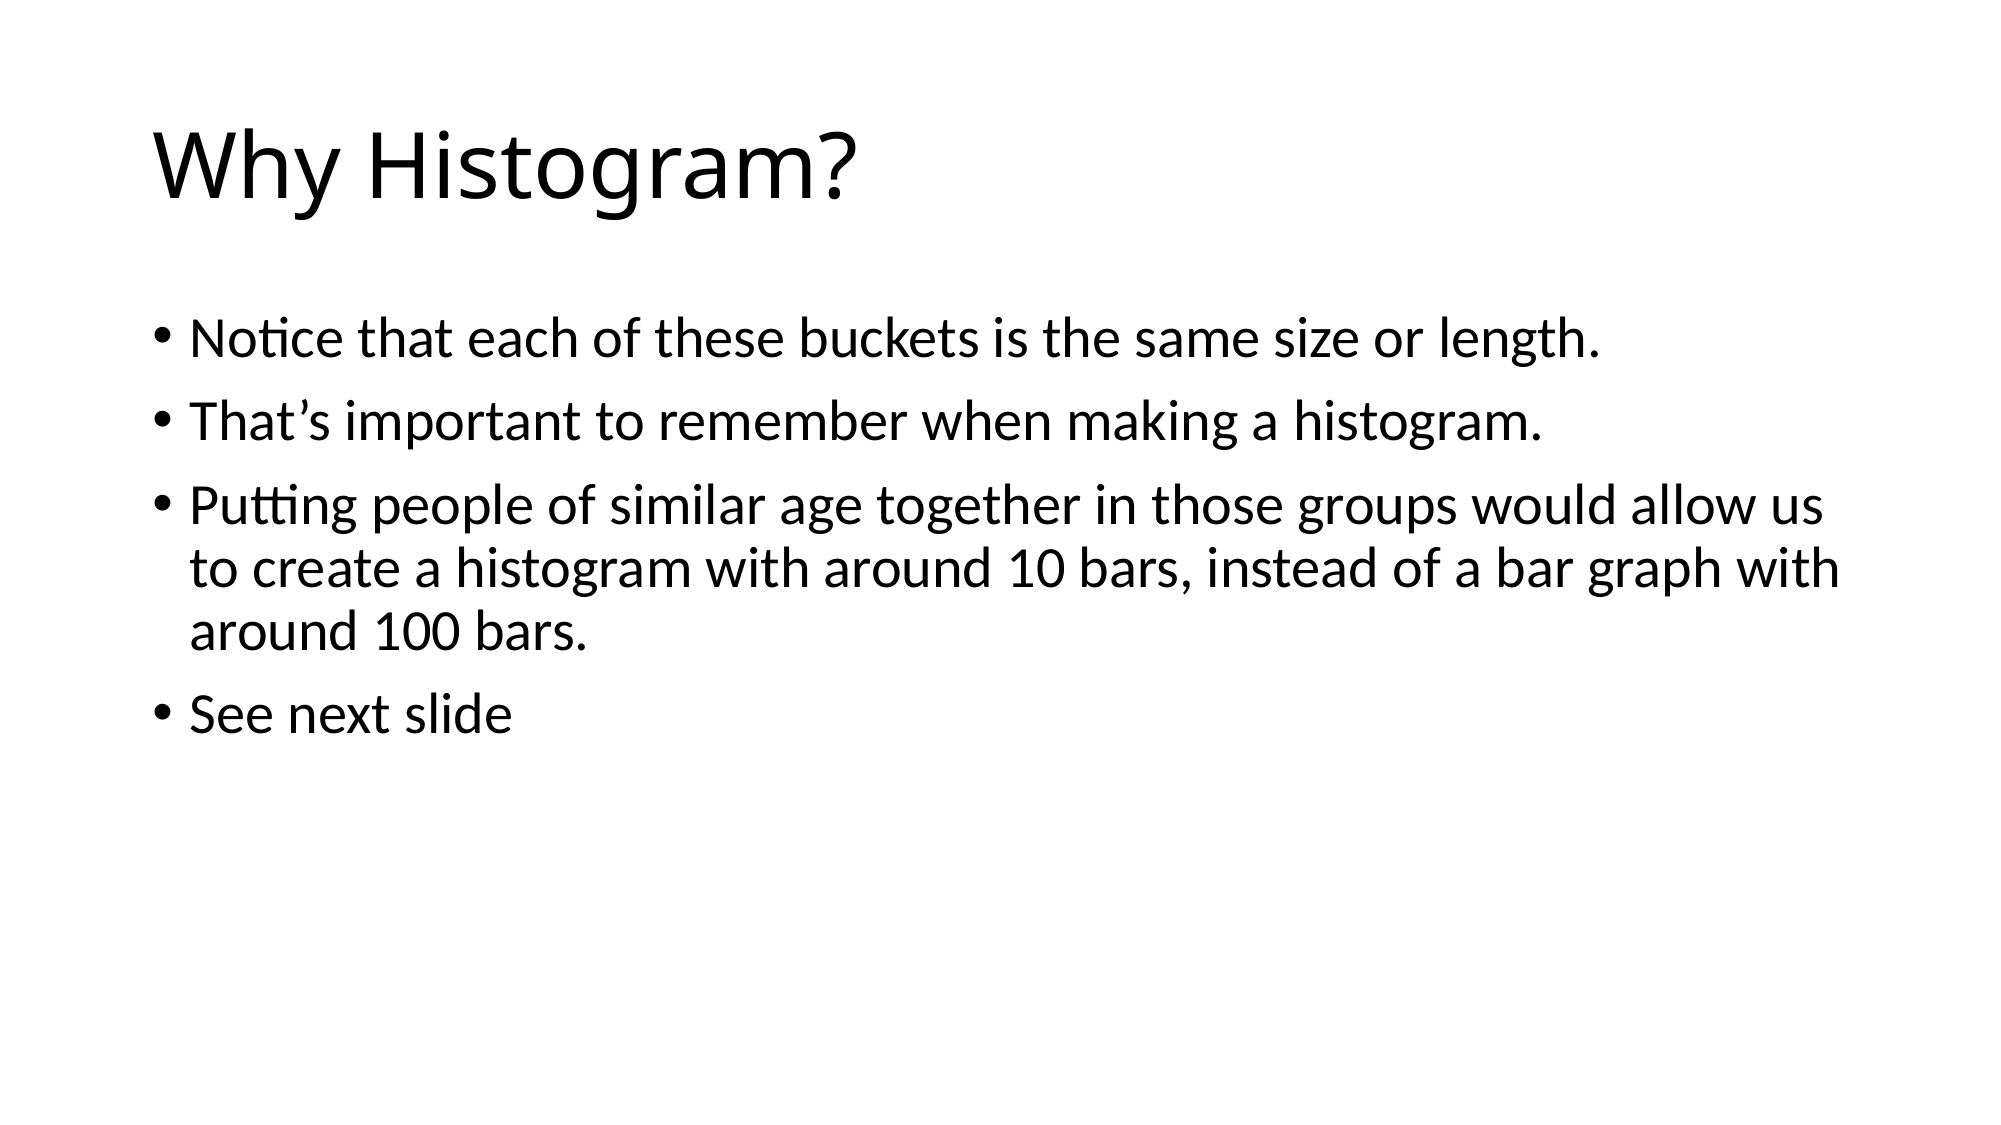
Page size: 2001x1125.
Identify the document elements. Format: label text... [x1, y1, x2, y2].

list Notice that each of these buckets is the same size or length. That’s important to remember when making a histogram. Putting people of similar age together in those groups would allow us to create a histogram with around 10 bars, instead of a bar graph with around 100 bars. See next slide [137, 299, 1863, 1014]
title Why Histogram? [137, 59, 1863, 278]
